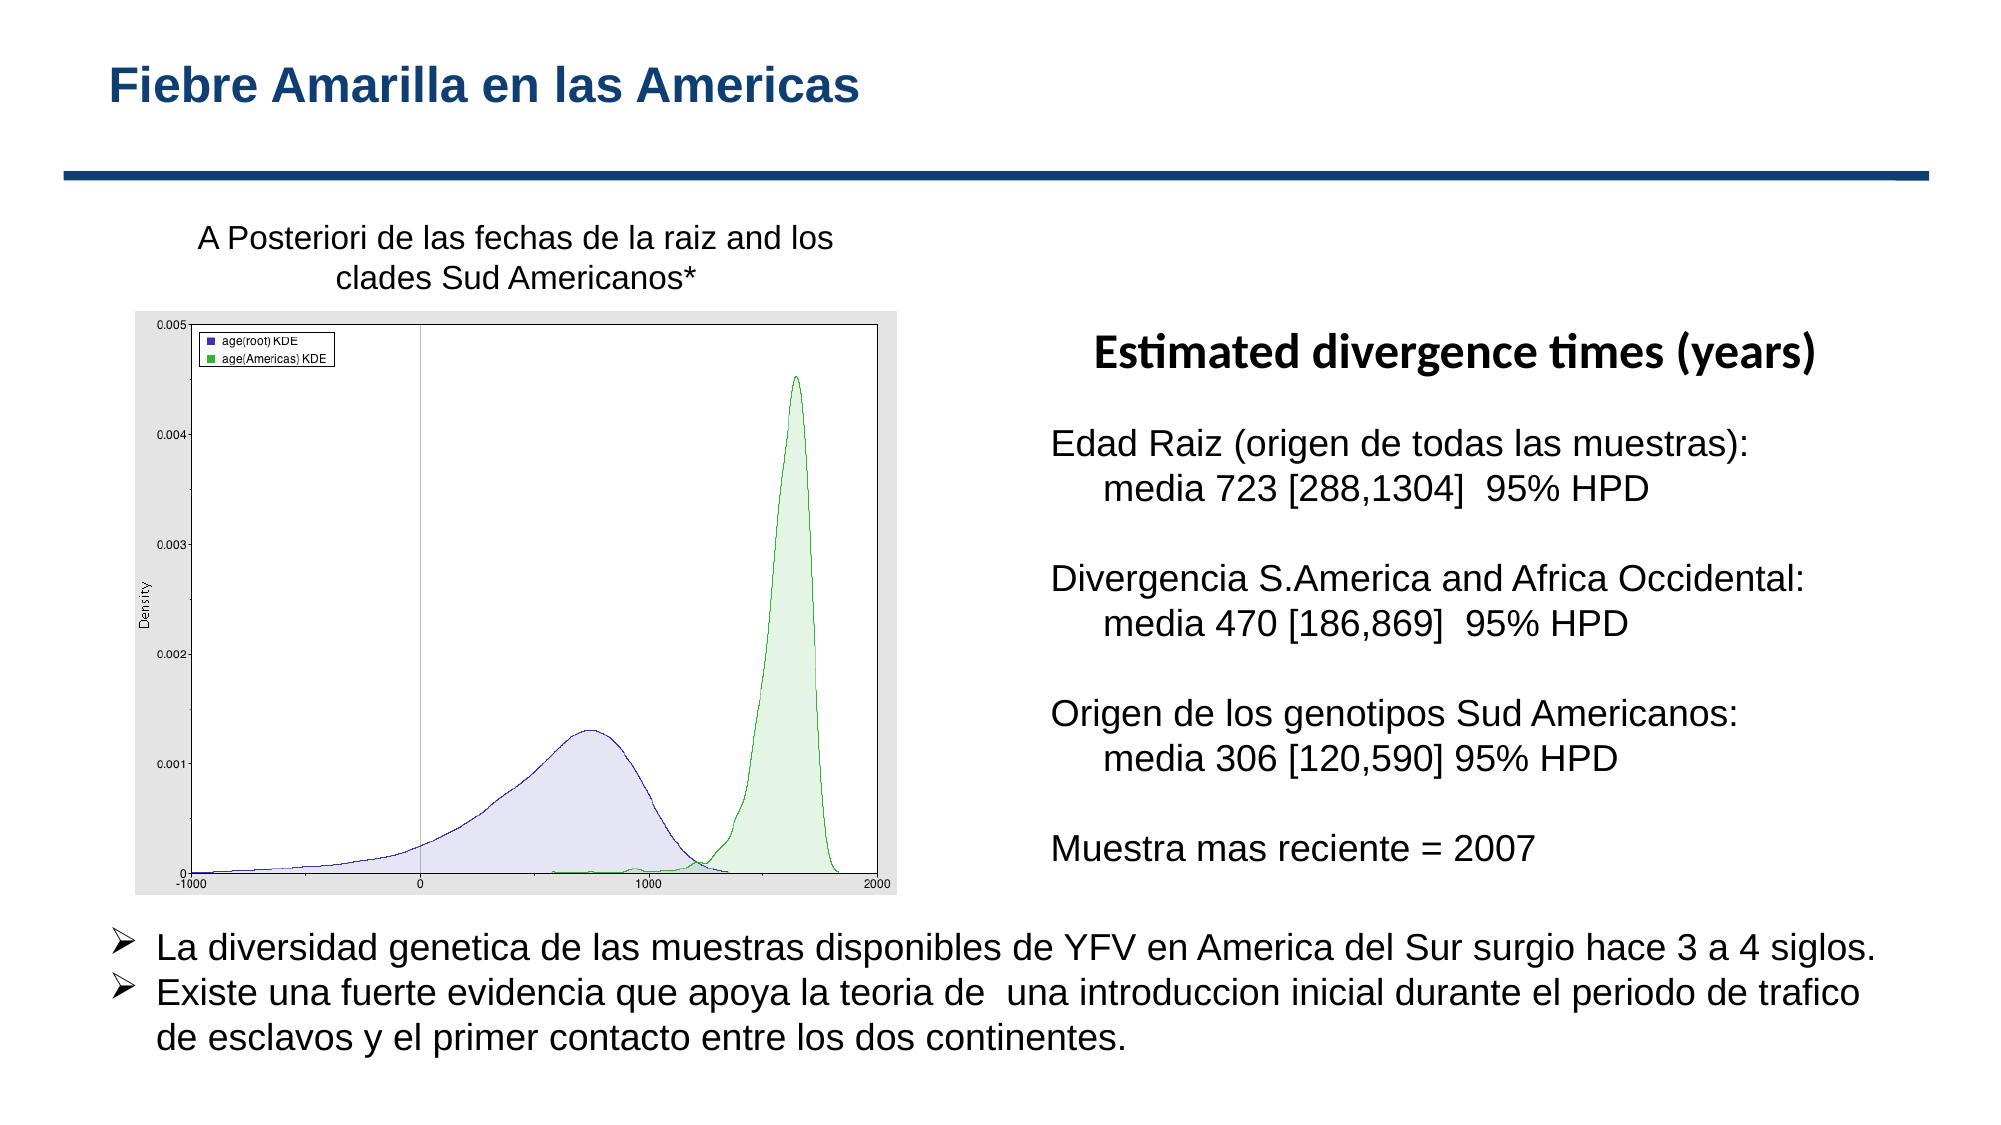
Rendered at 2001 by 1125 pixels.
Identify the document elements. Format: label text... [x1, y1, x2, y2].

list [135, 311, 897, 896]
text_box La diversidad genetica de las muestras disponibles de YFV en America del Sur surgio hace 3 a 4 siglos. Existe una fuerte evidencia que apoya la teoria de una introduccion inicial durante el periodo de trafico de esclavos y el primer contacto entre los dos continentes. [94, 915, 1894, 1099]
text_box A Posteriori de las fechas de la raiz and los clades Sud Americanos* [135, 208, 897, 304]
title Fiebre Amarilla en las Americas [93, 23, 1894, 143]
text_box Estimated divergence times (years) Edad Raiz (origen de todas las muestras): media 723 [288,1304] 95% HPD Divergencia S.America and Africa Occidental: media 470 [186,869] 95% HPD Origen de los genotipos Sud Americanos: media 306 [120,590] 95% HPD Muestra mas reciente = 2007 [1035, 311, 1875, 915]
